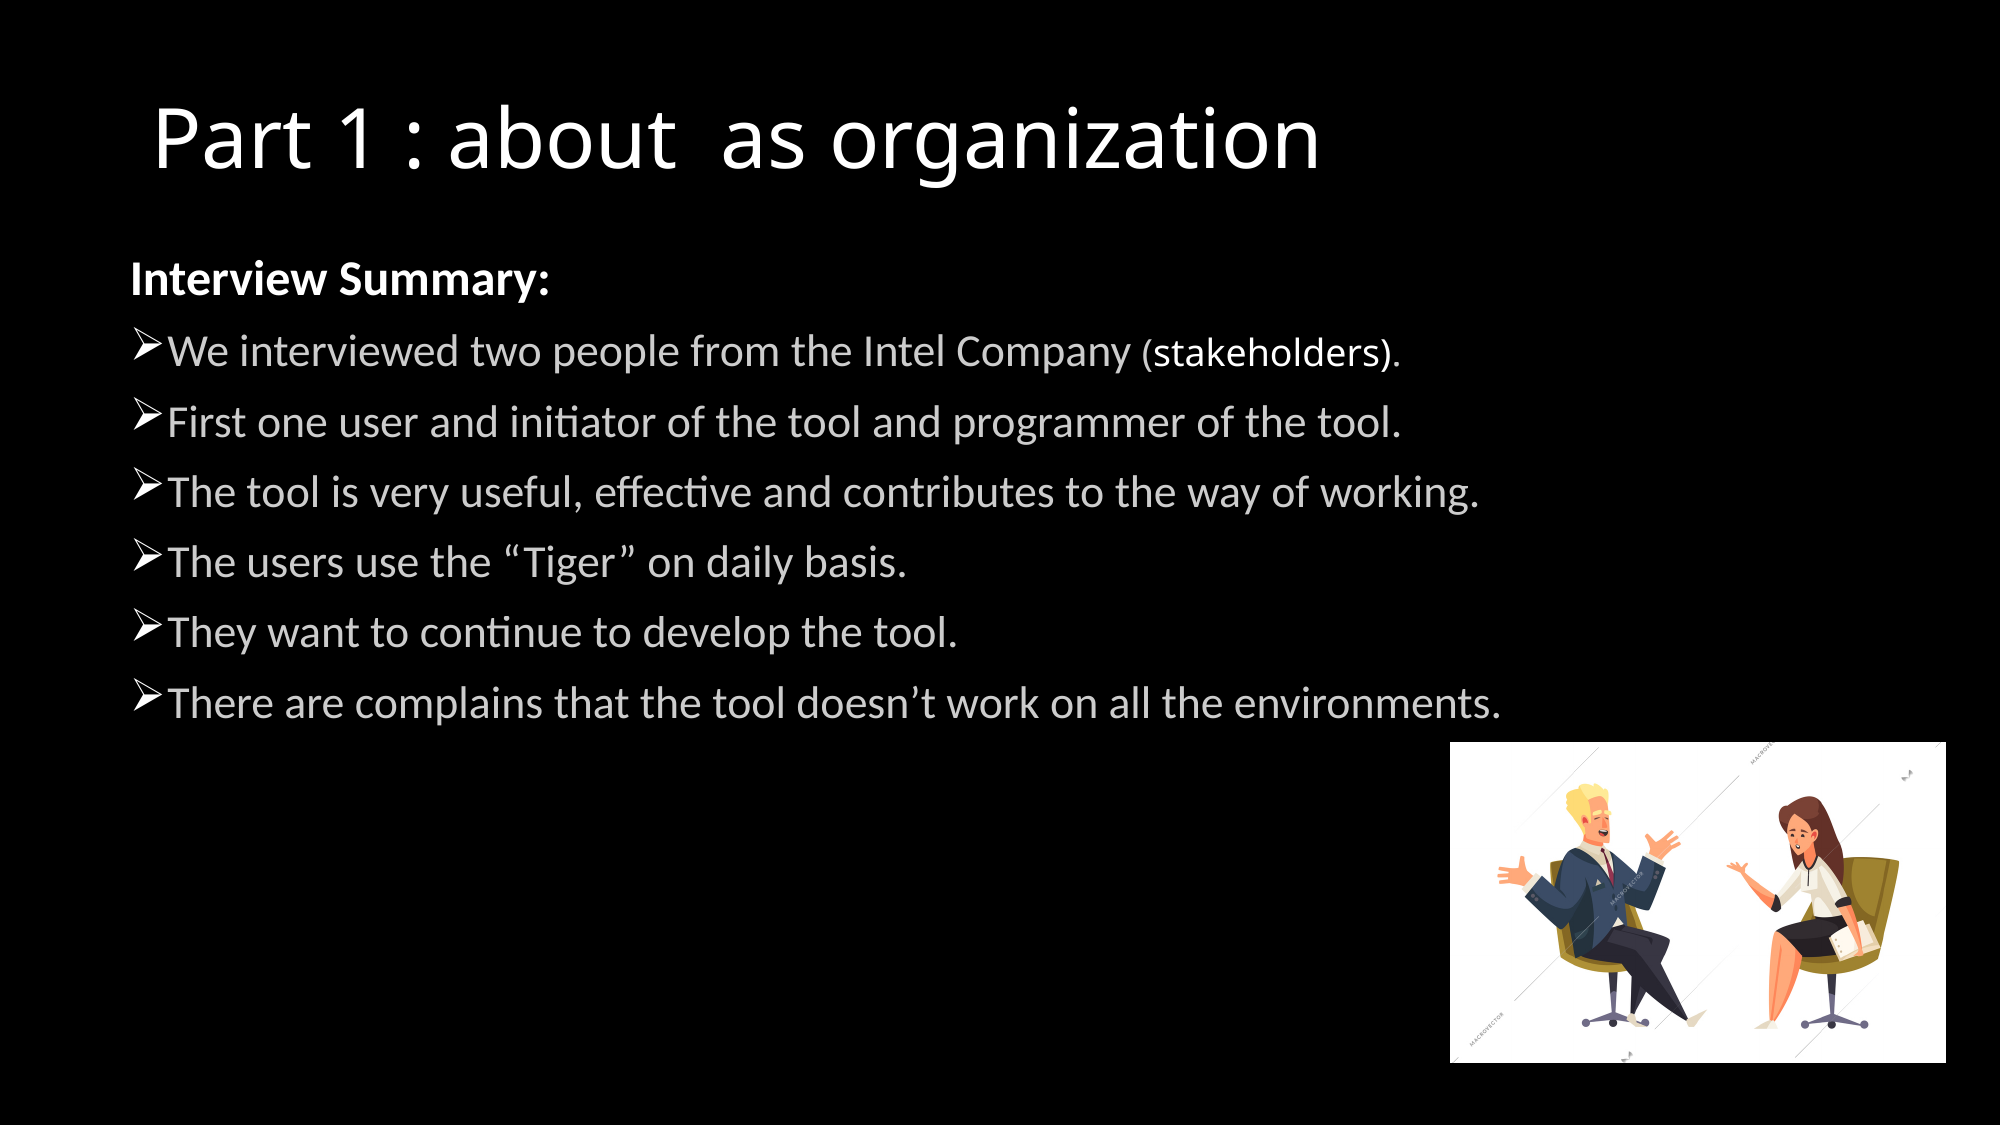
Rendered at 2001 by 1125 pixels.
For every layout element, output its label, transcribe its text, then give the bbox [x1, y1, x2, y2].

title Part 1 : about as organization [114, 89, 1549, 207]
picture [1450, 742, 1946, 1063]
list Interview Summary: We interviewed two people from the Intel Company (stakeholders). First one user and initiator of the tool and programmer of the tool. The tool is very useful, effective and contributes to the way of working. The users use the “Tiger” on daily basis. They want to continue to develop the tool. There are complains that the tool doesn’t work on all the environments. [114, 244, 1608, 884]
